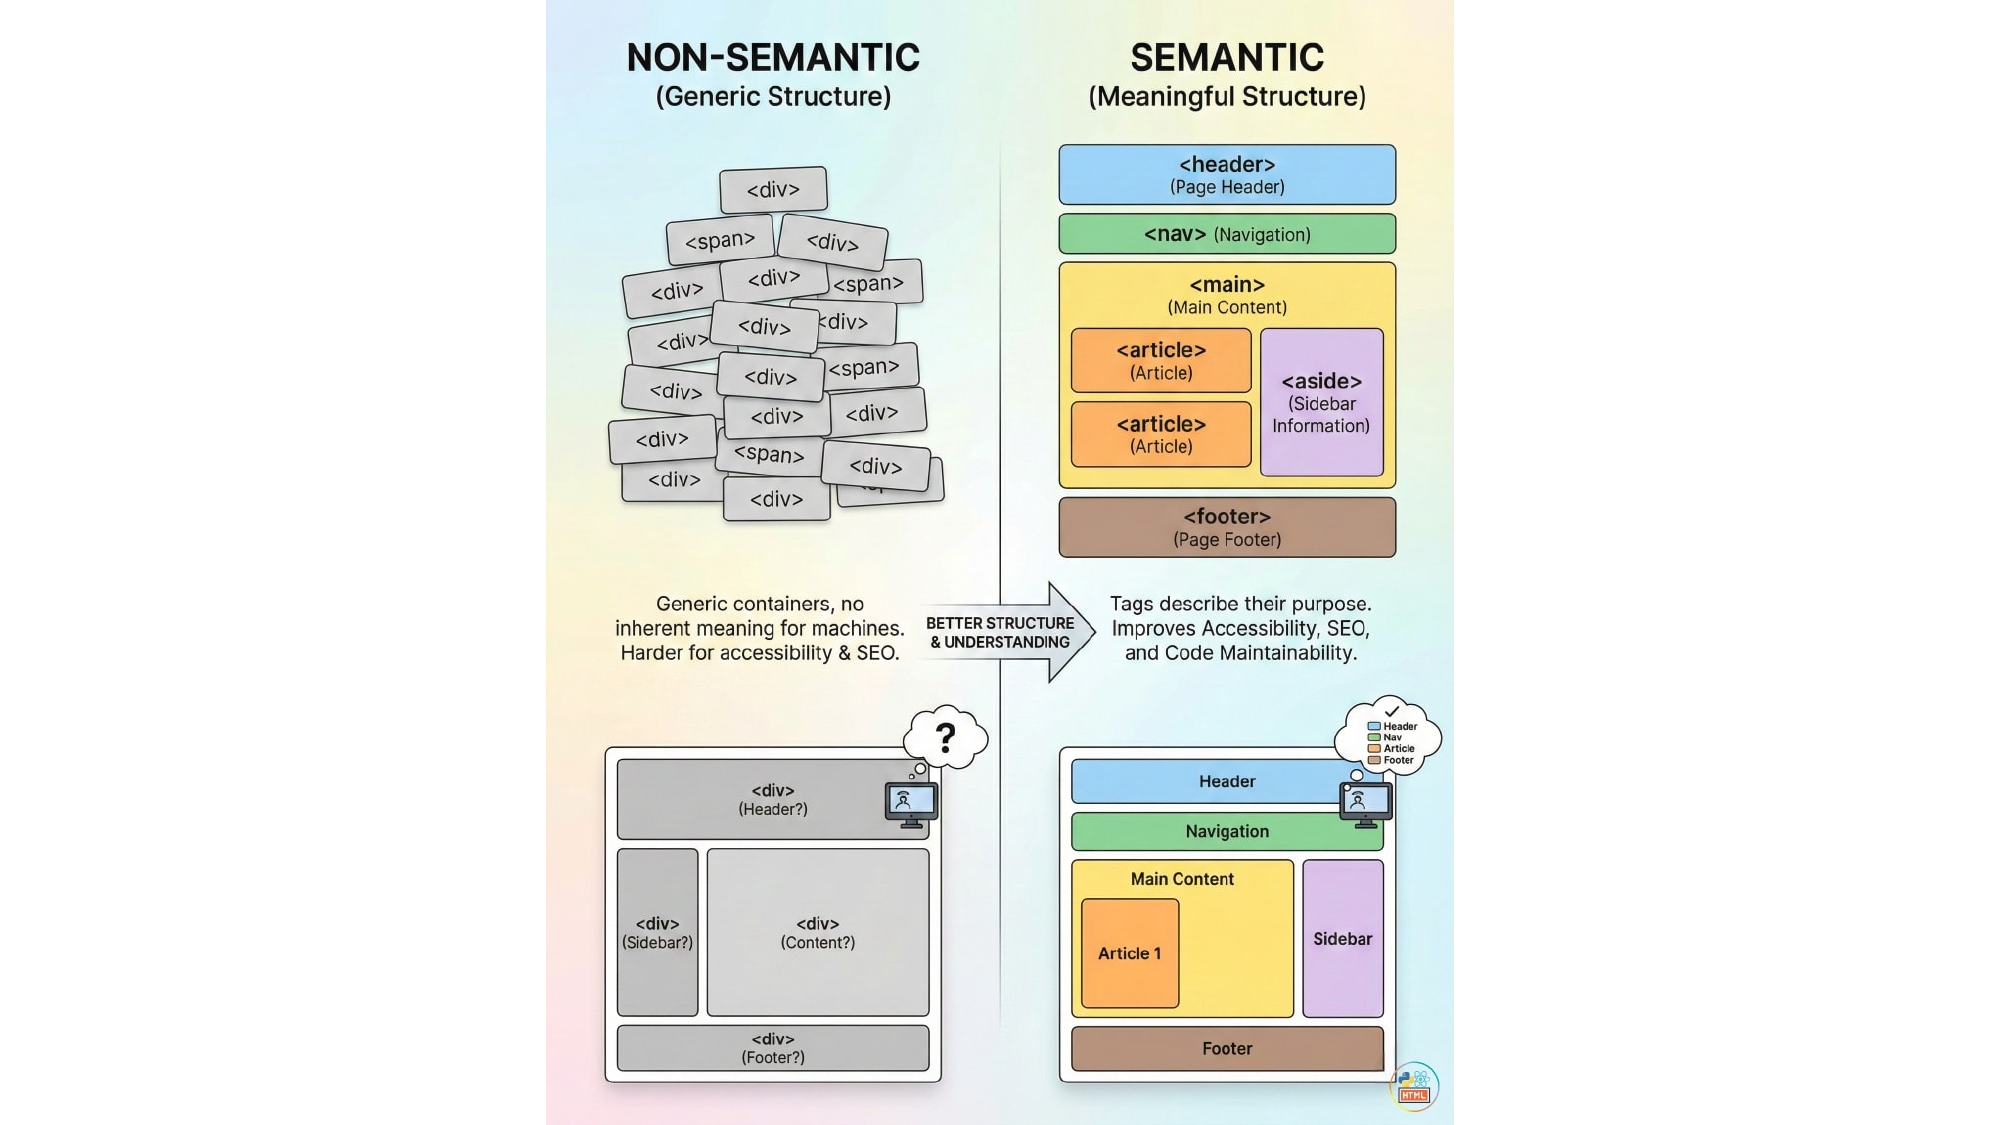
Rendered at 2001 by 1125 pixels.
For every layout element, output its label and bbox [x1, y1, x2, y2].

picture [546, 0, 1454, 1125]
